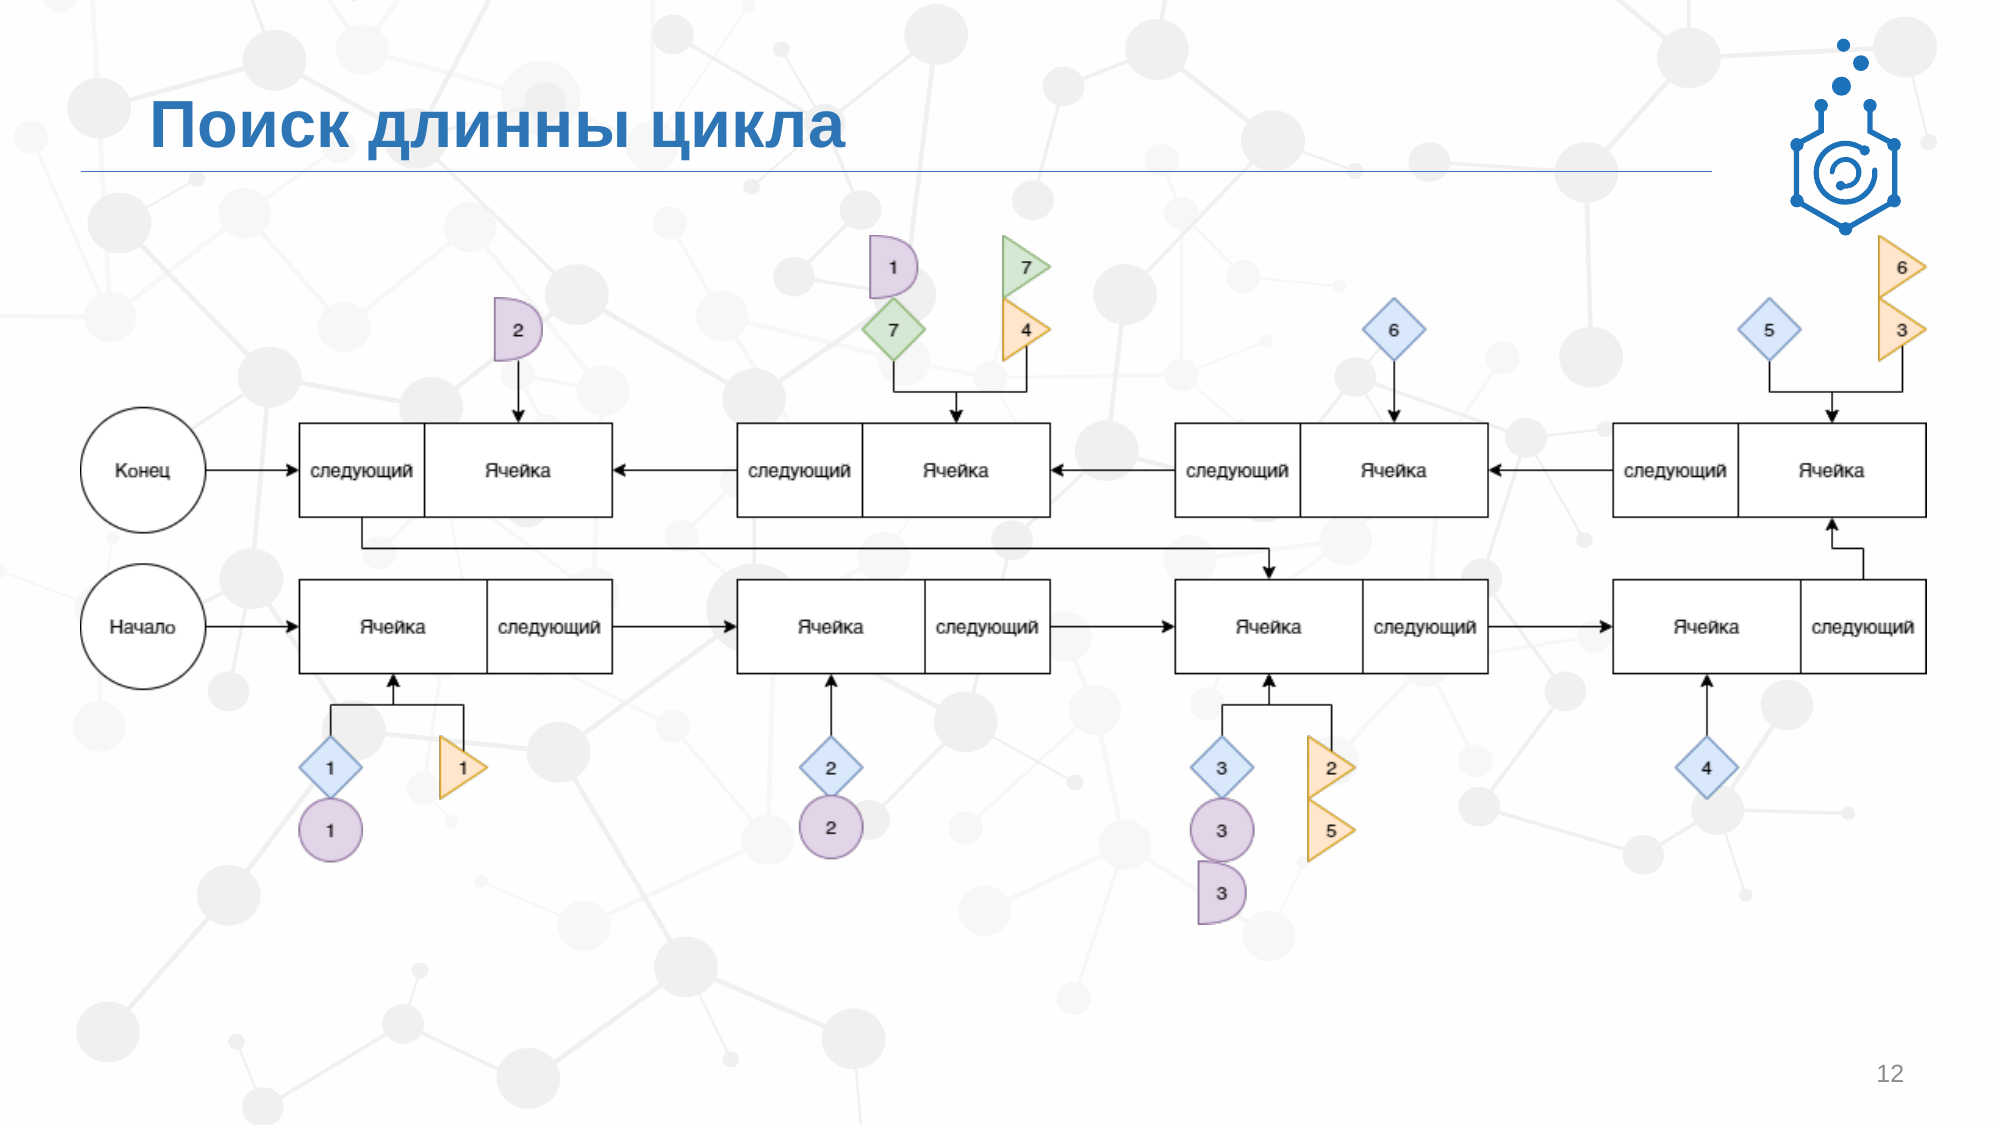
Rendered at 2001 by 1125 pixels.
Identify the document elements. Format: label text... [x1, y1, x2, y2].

picture [0, 0, 2001, 1125]
text_box Поиск длинны цикла [134, 78, 1402, 162]
slide_number 12 [1724, 1042, 1920, 1103]
